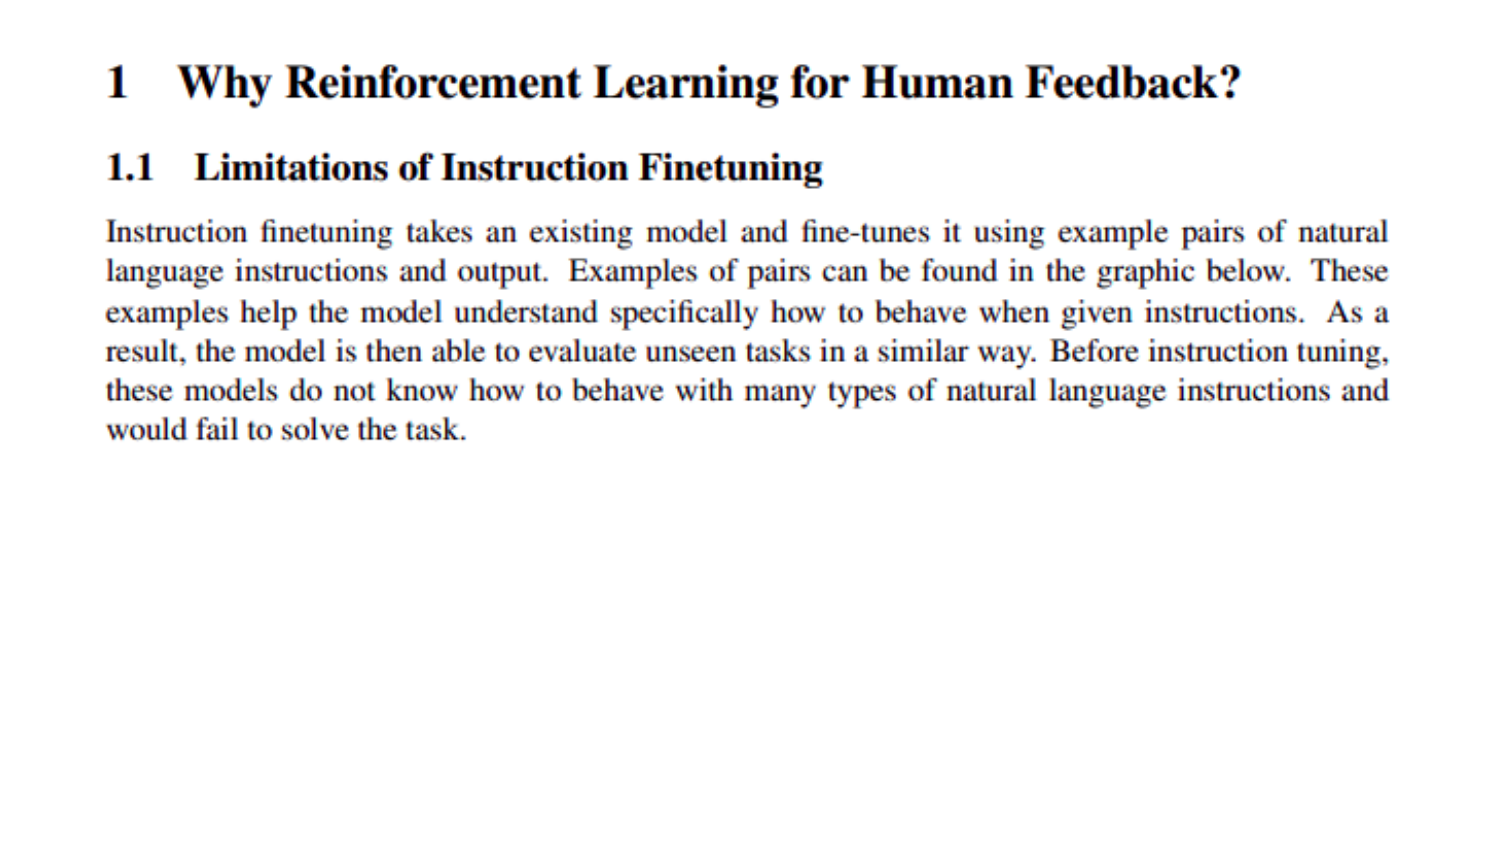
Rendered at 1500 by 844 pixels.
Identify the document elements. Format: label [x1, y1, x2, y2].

picture [24, 24, 1435, 467]
